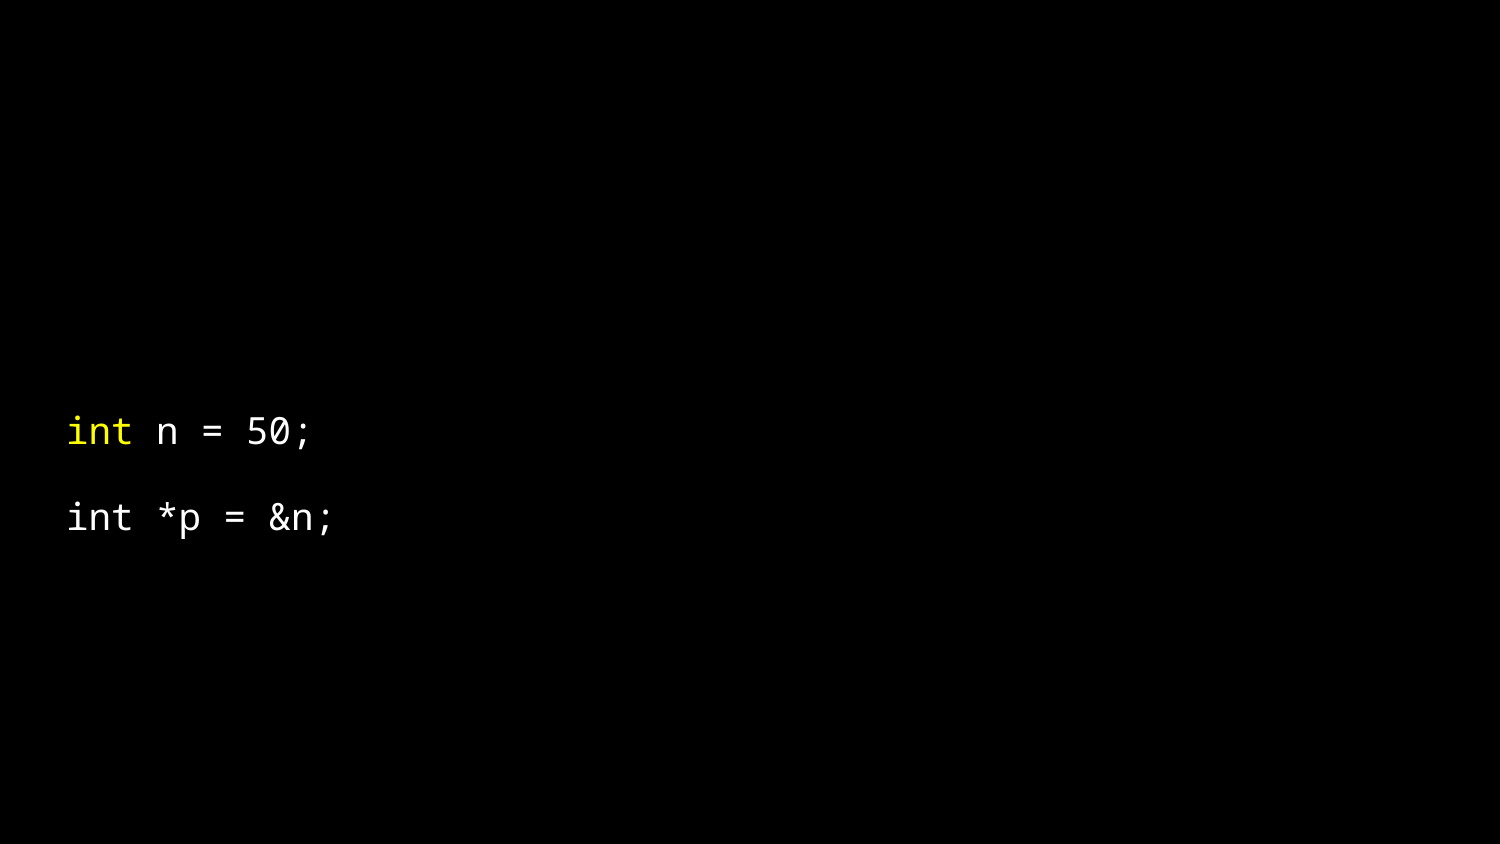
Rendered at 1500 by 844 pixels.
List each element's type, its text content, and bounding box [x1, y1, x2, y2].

list int n = 50; int *p = &n; [51, 189, 1449, 750]
